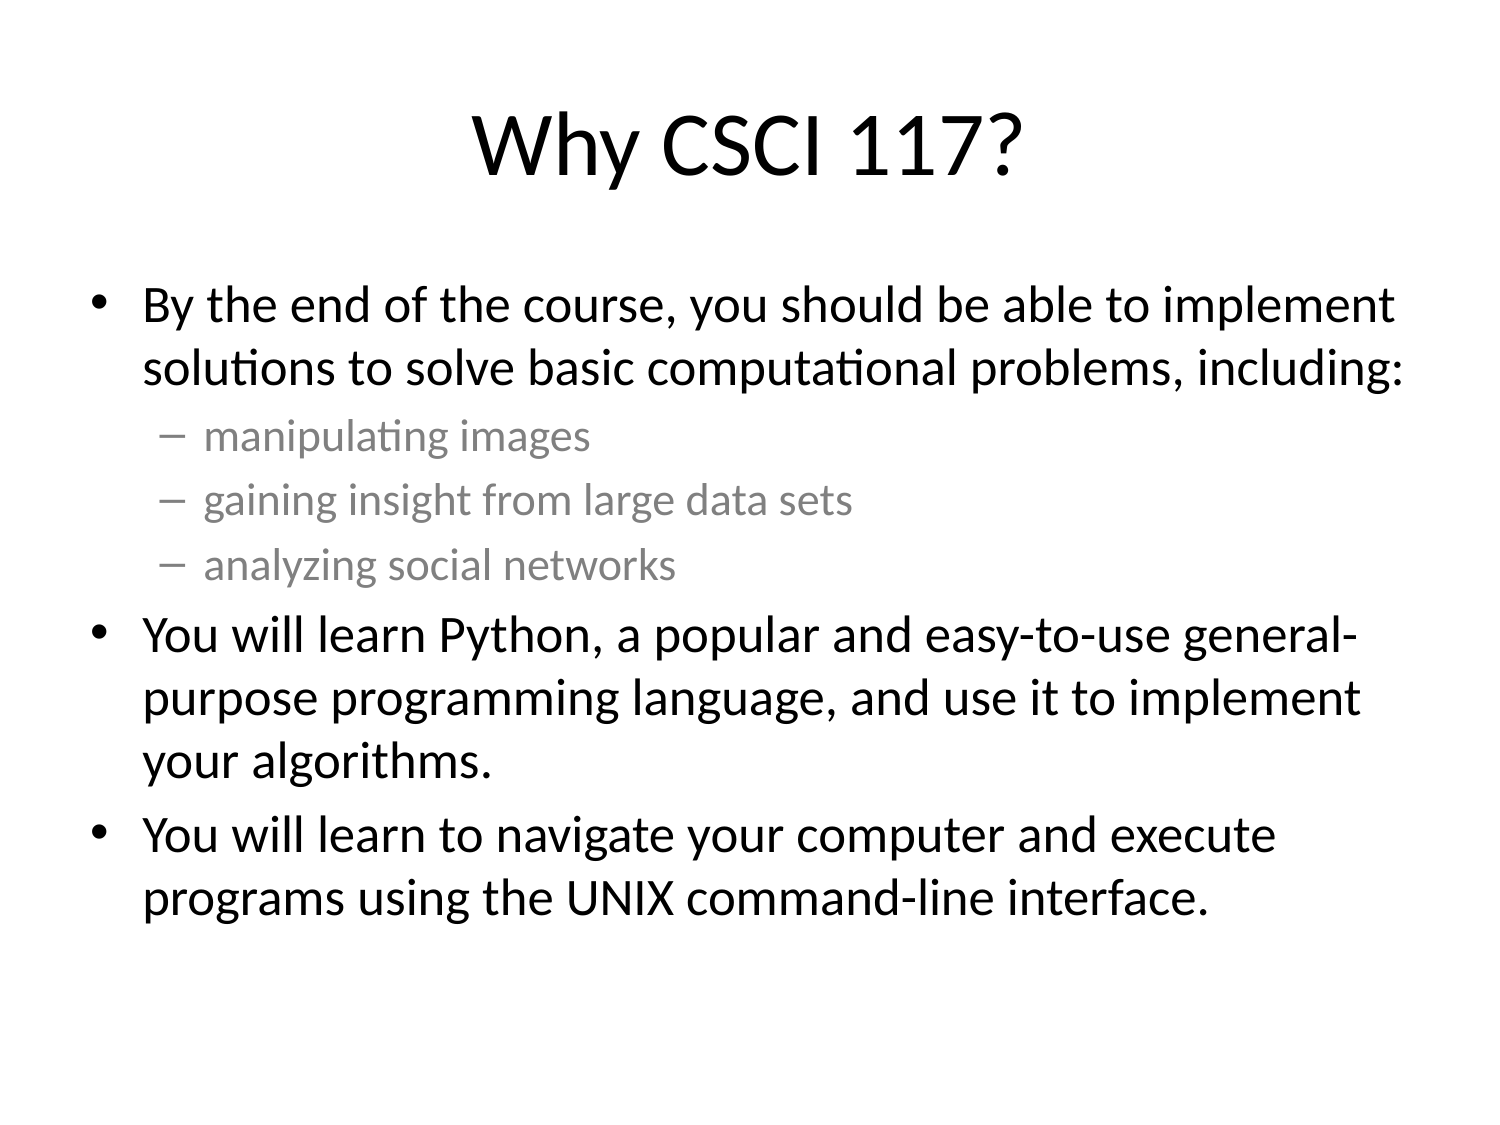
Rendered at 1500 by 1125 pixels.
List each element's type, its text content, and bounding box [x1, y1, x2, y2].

title Why CSCI 117? [75, 45, 1425, 233]
list By the end of the course, you should be able to implement solutions to solve basic computational problems, including: manipulating images gaining insight from large data sets analyzing social networks You will learn Python, a popular and easy-to-use general-purpose programming language, and use it to implement your algorithms. You will learn to navigate your computer and execute programs using the UNIX command-line interface. [75, 262, 1425, 1005]
